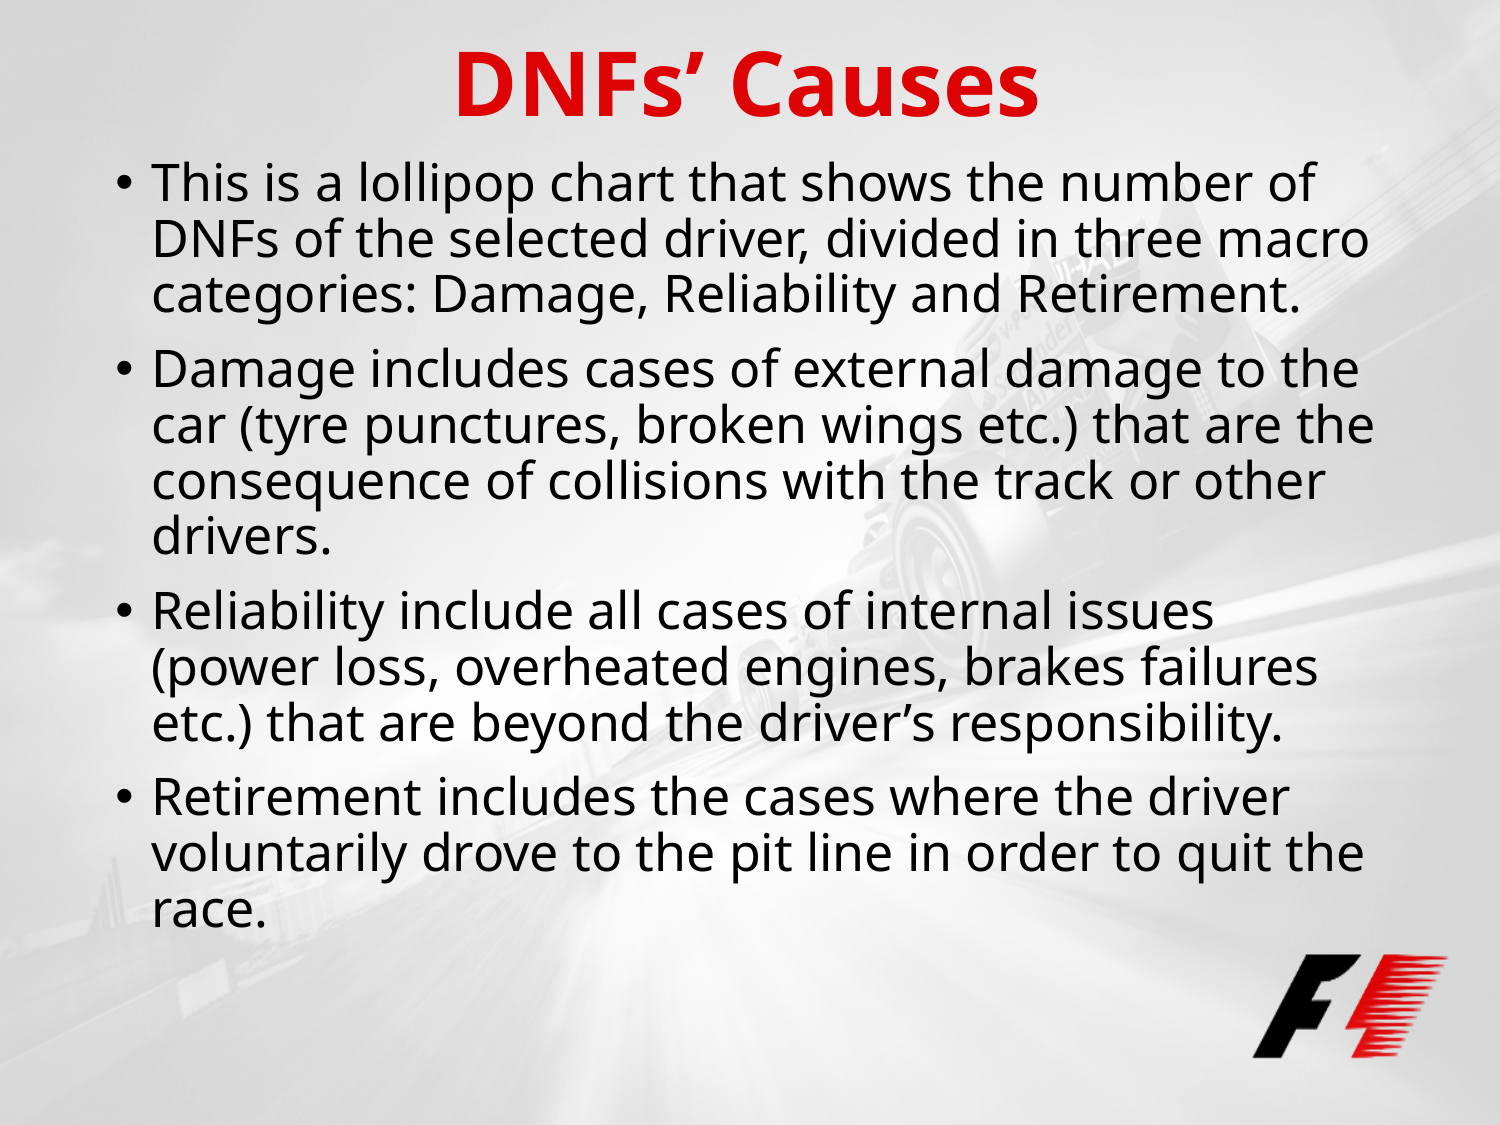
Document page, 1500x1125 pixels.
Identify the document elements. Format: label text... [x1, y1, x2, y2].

picture [0, 0, 1500, 1125]
title DNFs’ Causes [100, 30, 1395, 144]
list This is a lollipop chart that shows the number of DNFs of the selected driver, divided in three macro categories: Damage, Reliability and Retirement. Damage includes cases of external damage to the car (tyre punctures, broken wings etc.) that are the consequence of collisions with the track or other drivers. Reliability include all cases of internal issues (power loss, overheated engines, brakes failures etc.) that are beyond the driver’s responsibility. Retirement includes the cases where the driver voluntarily drove to the pit line in order to quit the race. [100, 149, 1395, 1000]
